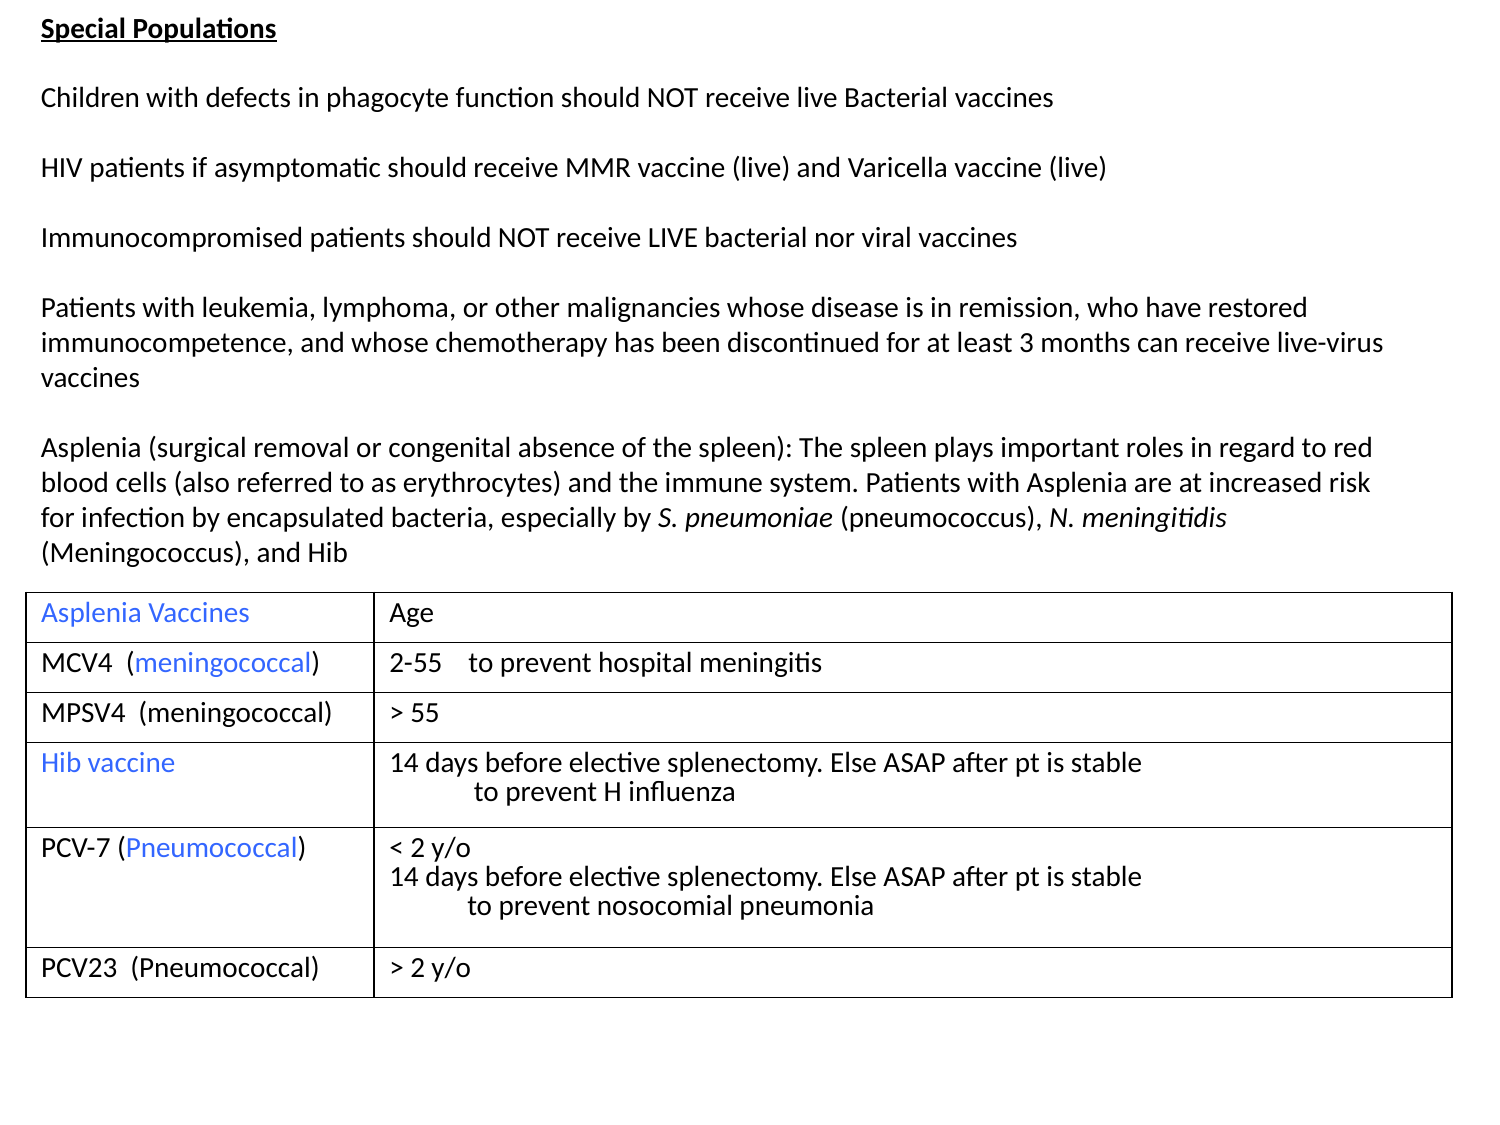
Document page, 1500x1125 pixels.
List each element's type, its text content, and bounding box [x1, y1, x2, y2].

table_cell 2-55 to prevent hospital meningitis [375, 643, 1451, 692]
table_cell MCV4 (meningococcal) [27, 643, 373, 692]
table_cell > 55 [375, 693, 1451, 742]
table_cell Hib vaccine [27, 743, 373, 827]
text_box Special Populations Children with defects in phagocyte function should NOT receive live Bacterial vaccines HIV patients if asymptomatic should receive MMR vaccine (live) and Varicella vaccine (live) Immunocompromised patients should NOT receive LIVE bacterial nor viral vaccines Patients with leukemia, lymphoma, or other malignancies whose disease is in remission, who have restored immunocompetence, and whose chemotherapy has been discontinued for at least 3 months can receive live-virus vaccines Asplenia (surgical removal or congenital absence of the spleen): The spleen plays important roles in regard to red blood cells (also referred to as erythrocytes) and the immune system. Patients with Asplenia are at increased risk for infection by encapsulated bacteria, especially by S. pneumoniae (pneumococcus), N. meningitidis (Meningococcus), and Hib [25, 1, 1413, 592]
table_cell > 2 y/o [375, 948, 1451, 997]
table_cell PCV-7 (Pneumococcal) [27, 828, 373, 947]
table_cell 14 days before elective splenectomy. Else ASAP after pt is stable to prevent H influenza [375, 743, 1451, 827]
table_cell PCV23 (Pneumococcal) [27, 948, 373, 997]
table_cell < 2 y/o 14 days before elective splenectomy. Else ASAP after pt is stable to prevent nosocomial pneumonia [375, 828, 1451, 947]
table_cell MPSV4 (meningococcal) [27, 693, 373, 742]
table_header Age [375, 593, 1451, 642]
table_header Asplenia Vaccines [27, 593, 373, 642]
